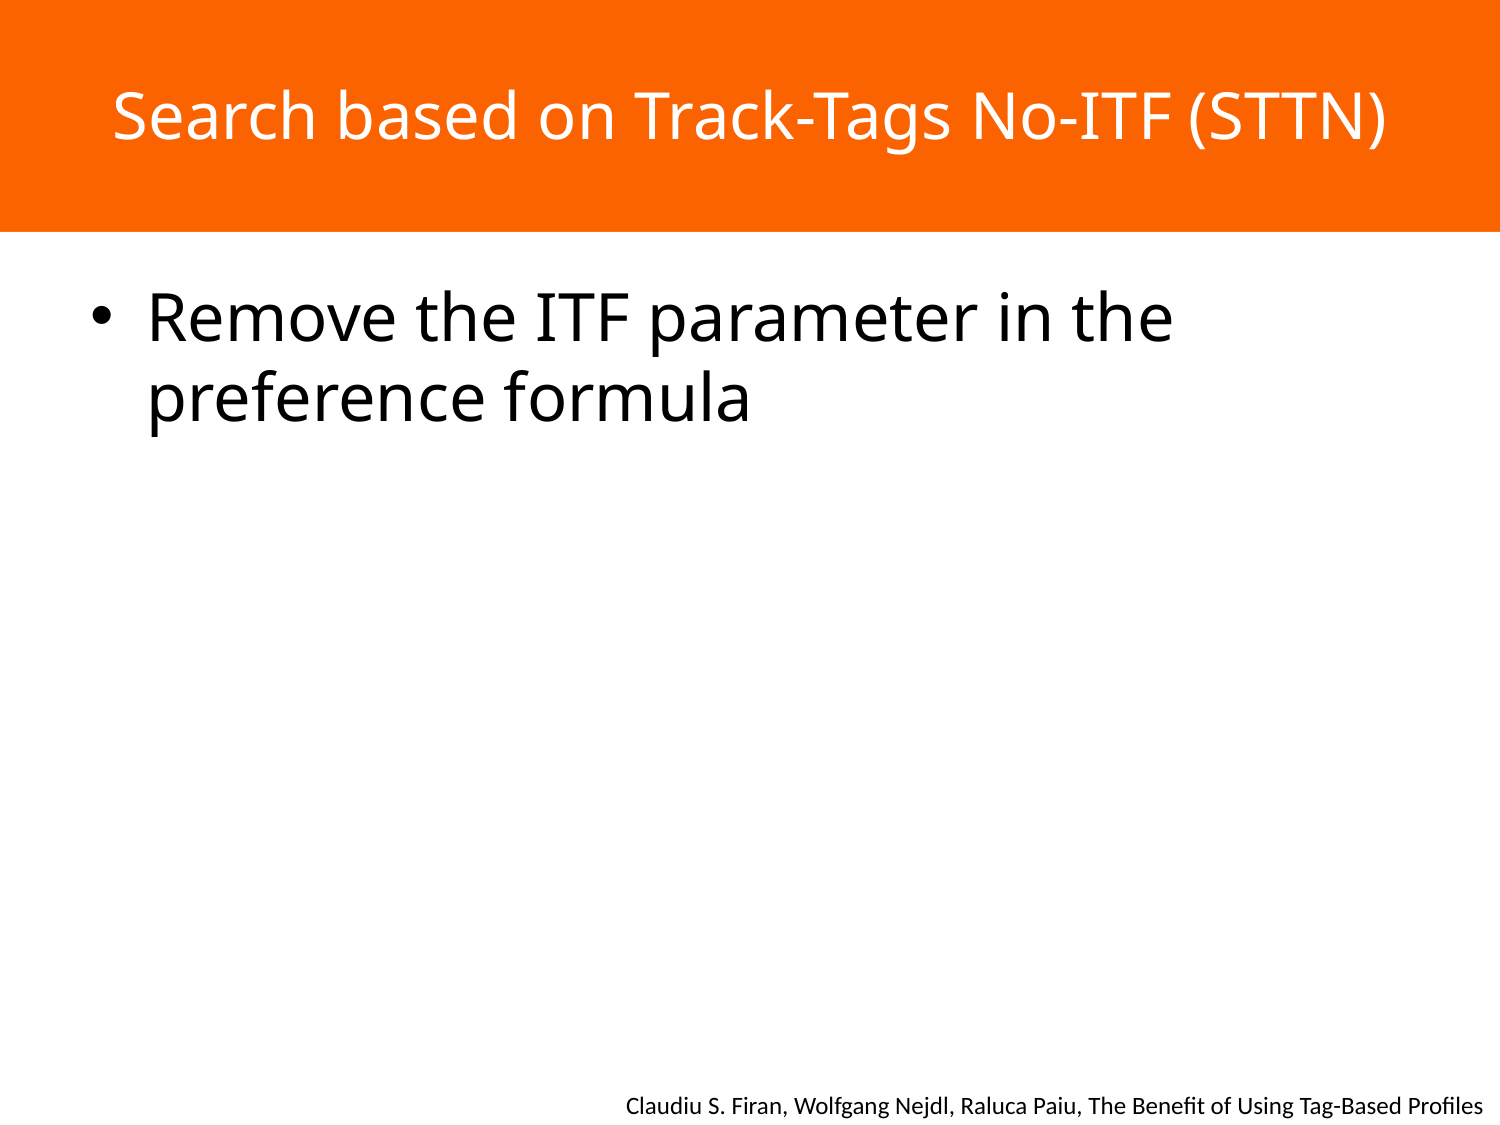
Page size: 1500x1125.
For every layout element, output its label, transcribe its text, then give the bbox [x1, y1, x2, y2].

list Remove the ITF parameter in the preference formula [75, 267, 1425, 1024]
text_box Claudiu S. Firan, Wolfgang Nejdl, Raluca Paiu, The Benefit of Using Tag-Based Profiles [0, 1082, 1500, 1125]
title Search based on Track-Tags No-ITF (STTN) [75, 30, 1425, 197]
